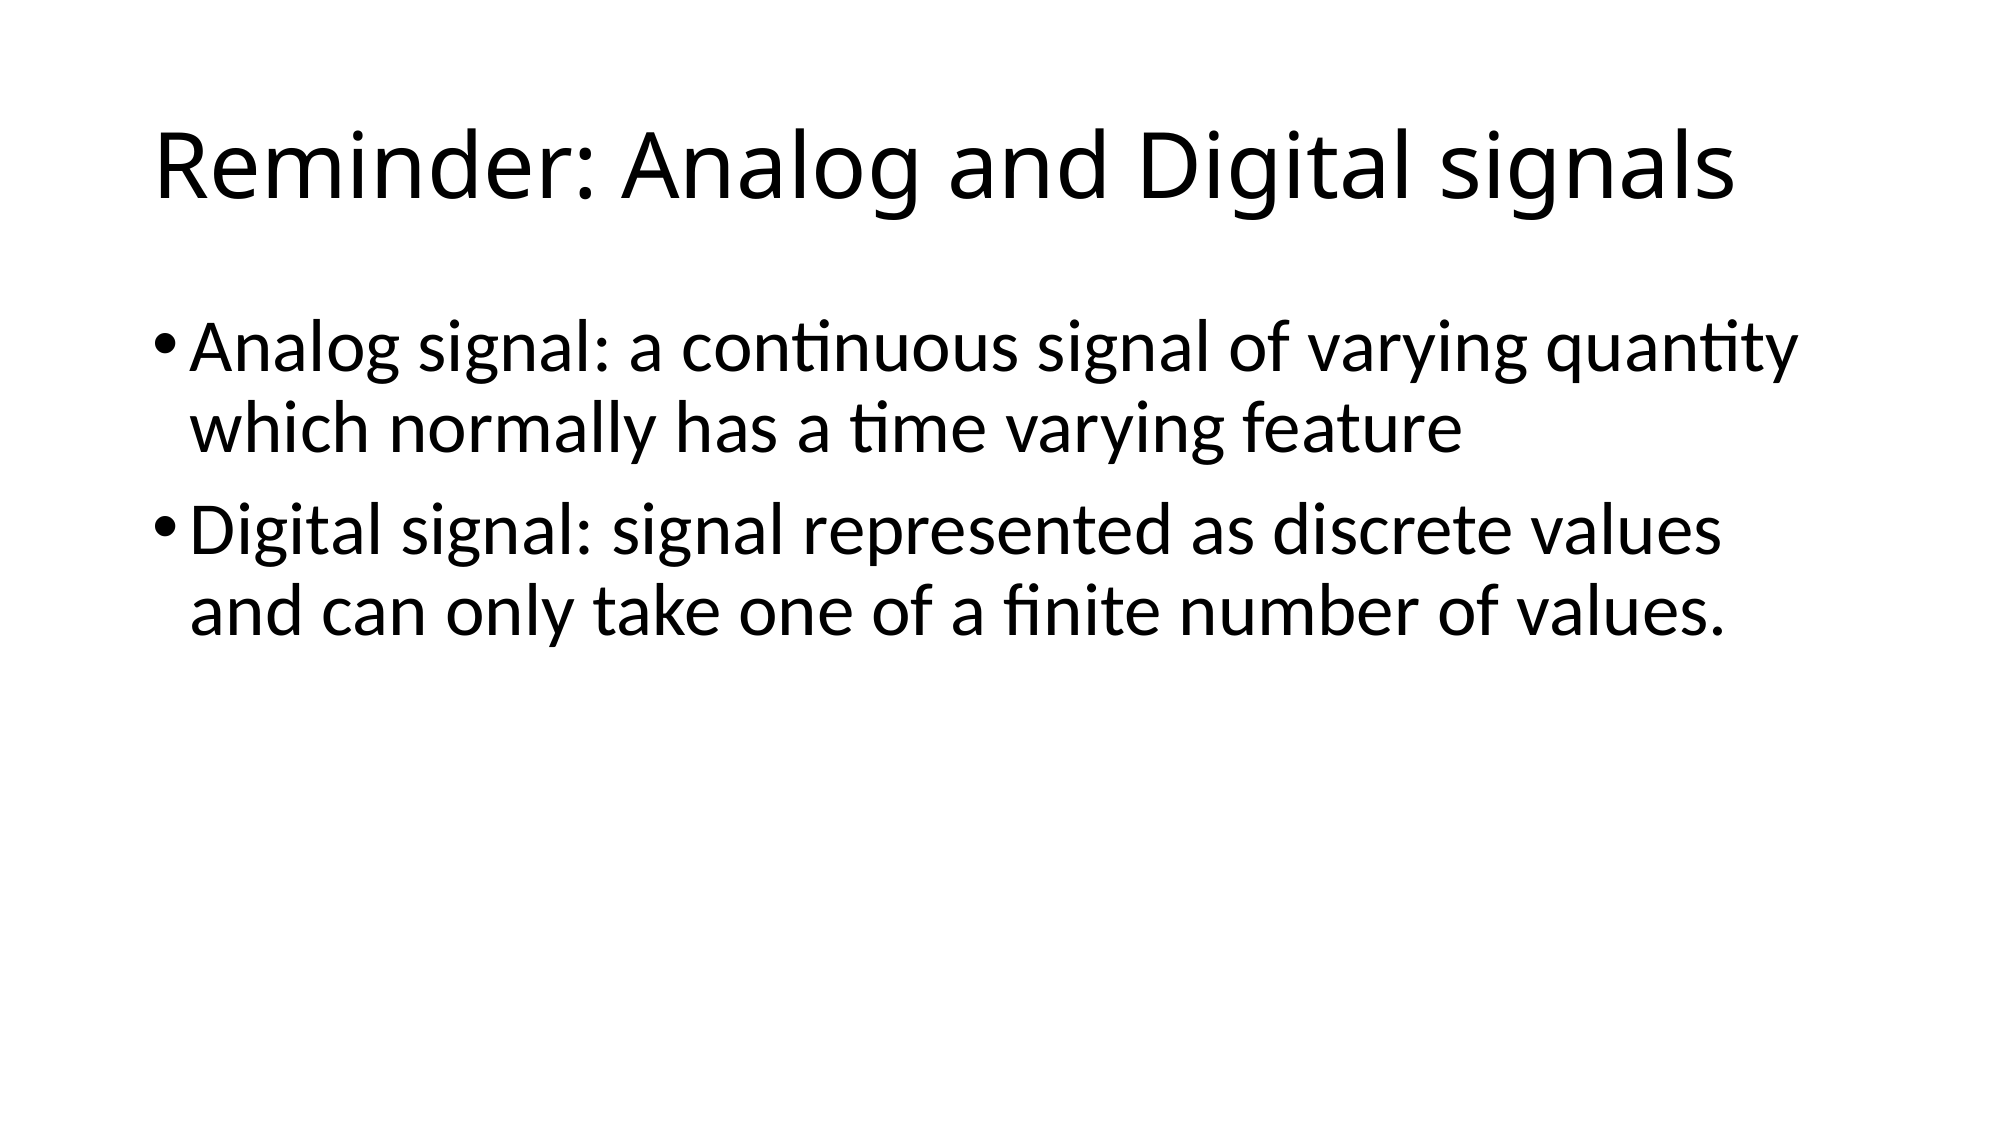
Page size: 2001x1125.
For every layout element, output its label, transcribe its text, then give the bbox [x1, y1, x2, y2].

list Analog signal: a continuous signal of varying quantity which normally has a time varying feature Digital signal: signal represented as discrete values and can only take one of a finite number of values. [137, 299, 1863, 1014]
title Reminder: Analog and Digital signals [137, 59, 1863, 278]
